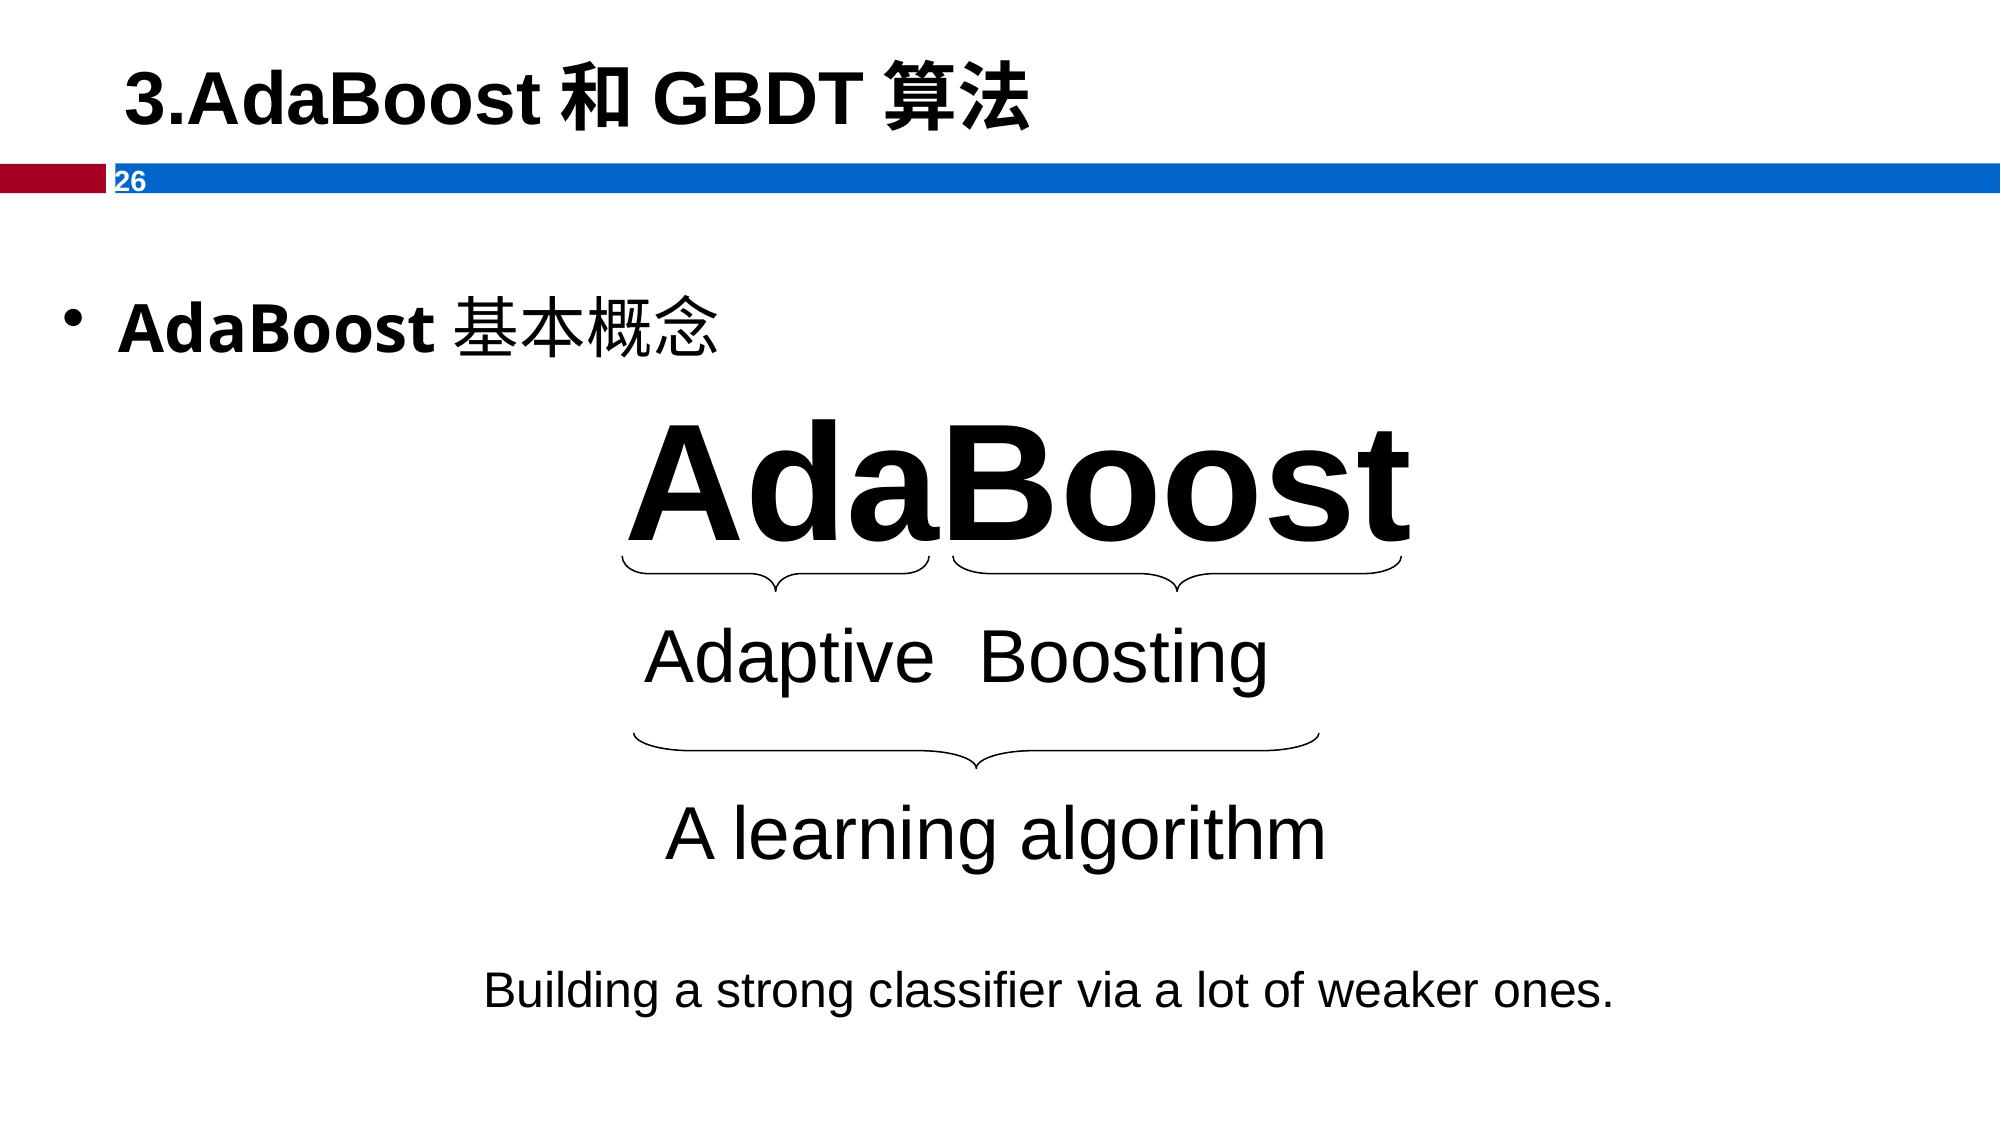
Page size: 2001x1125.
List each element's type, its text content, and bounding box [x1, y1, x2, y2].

text_box A learning algorithm [633, 732, 1319, 769]
text_box AdaBoost [610, 366, 1428, 582]
text_box 3.AdaBoost和GBDT算法 [109, 38, 2000, 150]
text_box Building a strong classifier via a lot of weaker ones. [468, 949, 1632, 1025]
text_box Adaptive [622, 555, 930, 592]
text_box Boosting [952, 555, 1402, 592]
list AdaBoost基本概念 [48, 238, 1978, 1005]
